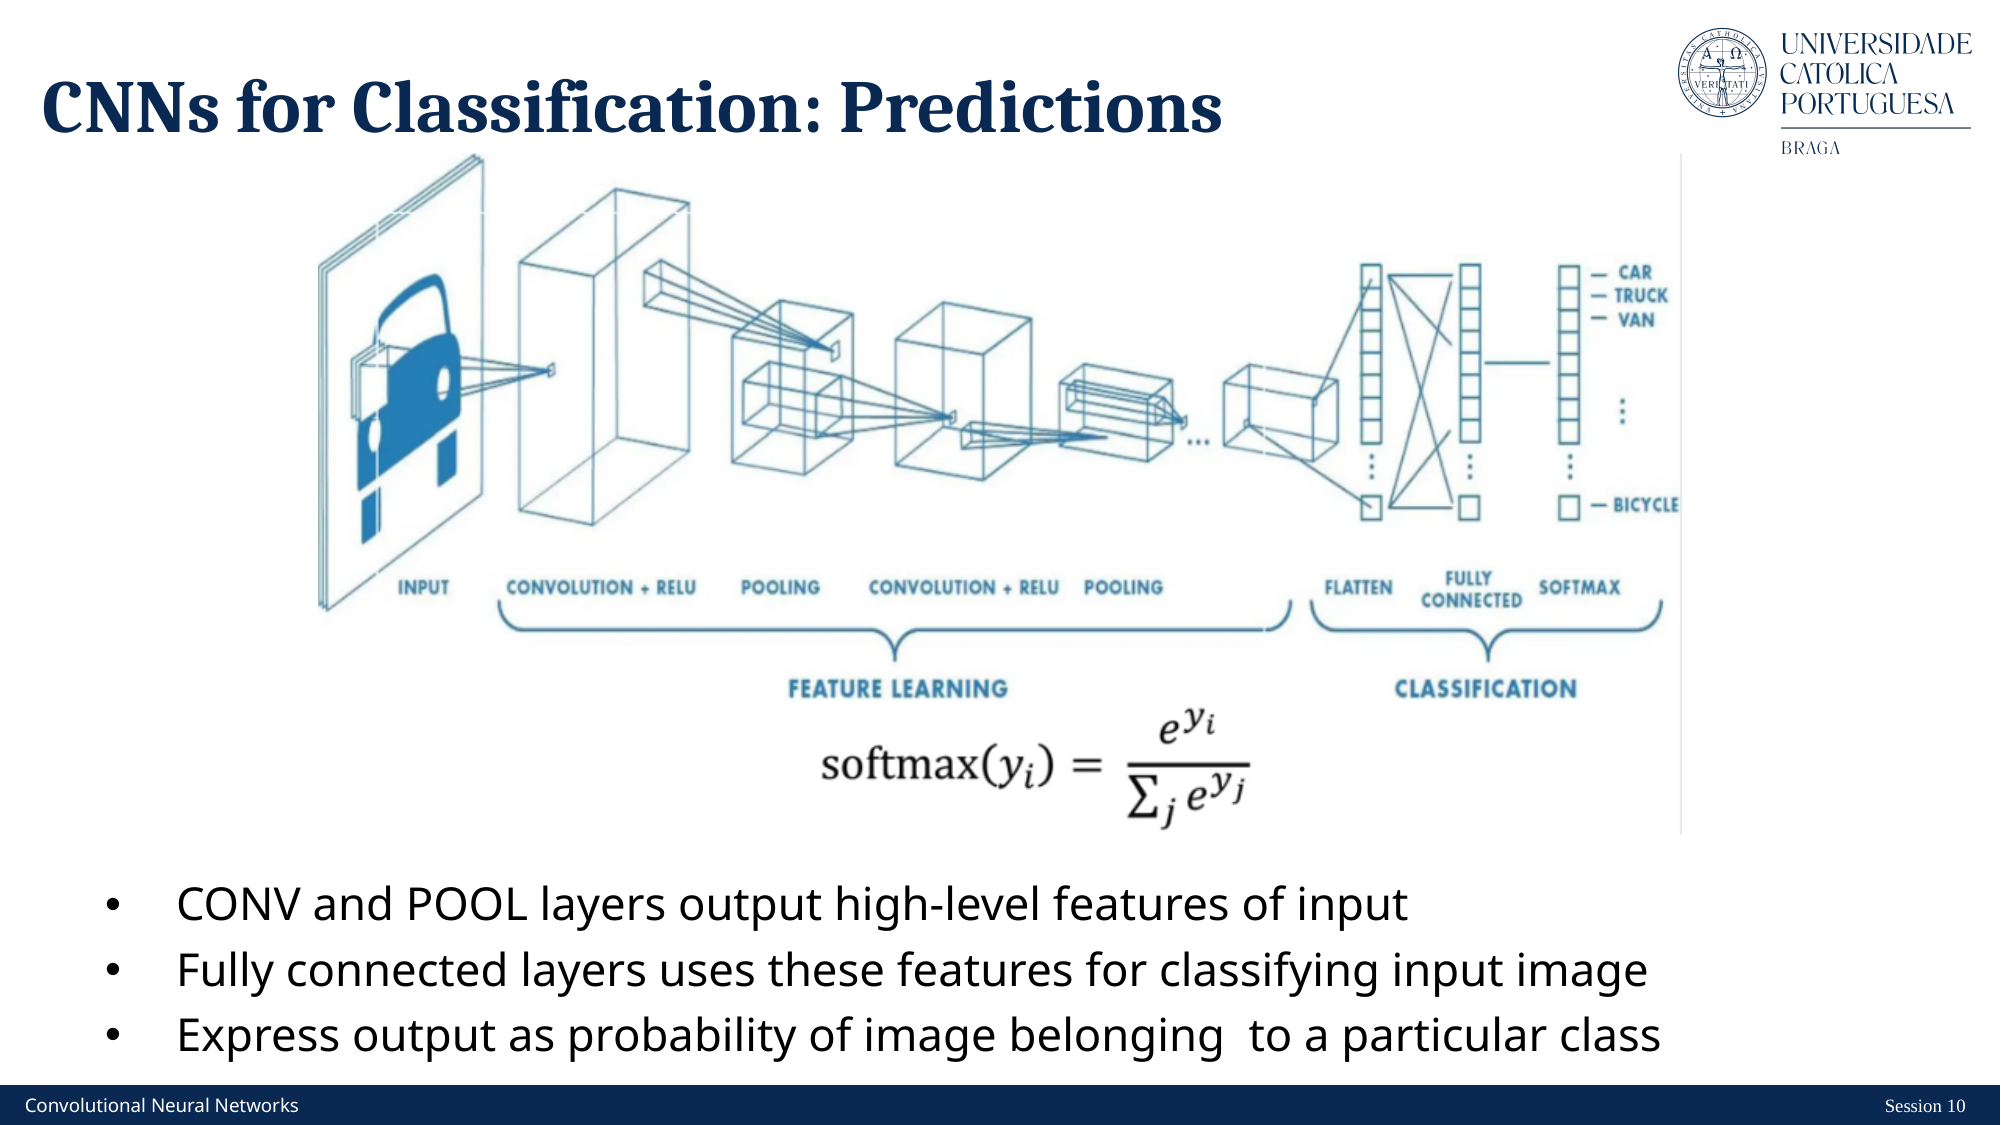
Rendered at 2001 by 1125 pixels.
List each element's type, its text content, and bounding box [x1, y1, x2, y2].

text_box Convolutional Neural Networks [9, 1086, 1126, 1125]
title CNNs for Classification: Predictions [27, 0, 1753, 218]
list CONV and POOL layers output high-level features of input Fully connected layers uses these features for classifying input image Express output as probability of image belonging to a particular class [89, 216, 1895, 1075]
picture [318, 18, 1982, 835]
text_box Session 10 [1126, 1086, 1981, 1125]
text_box [0, 1085, 2000, 1125]
